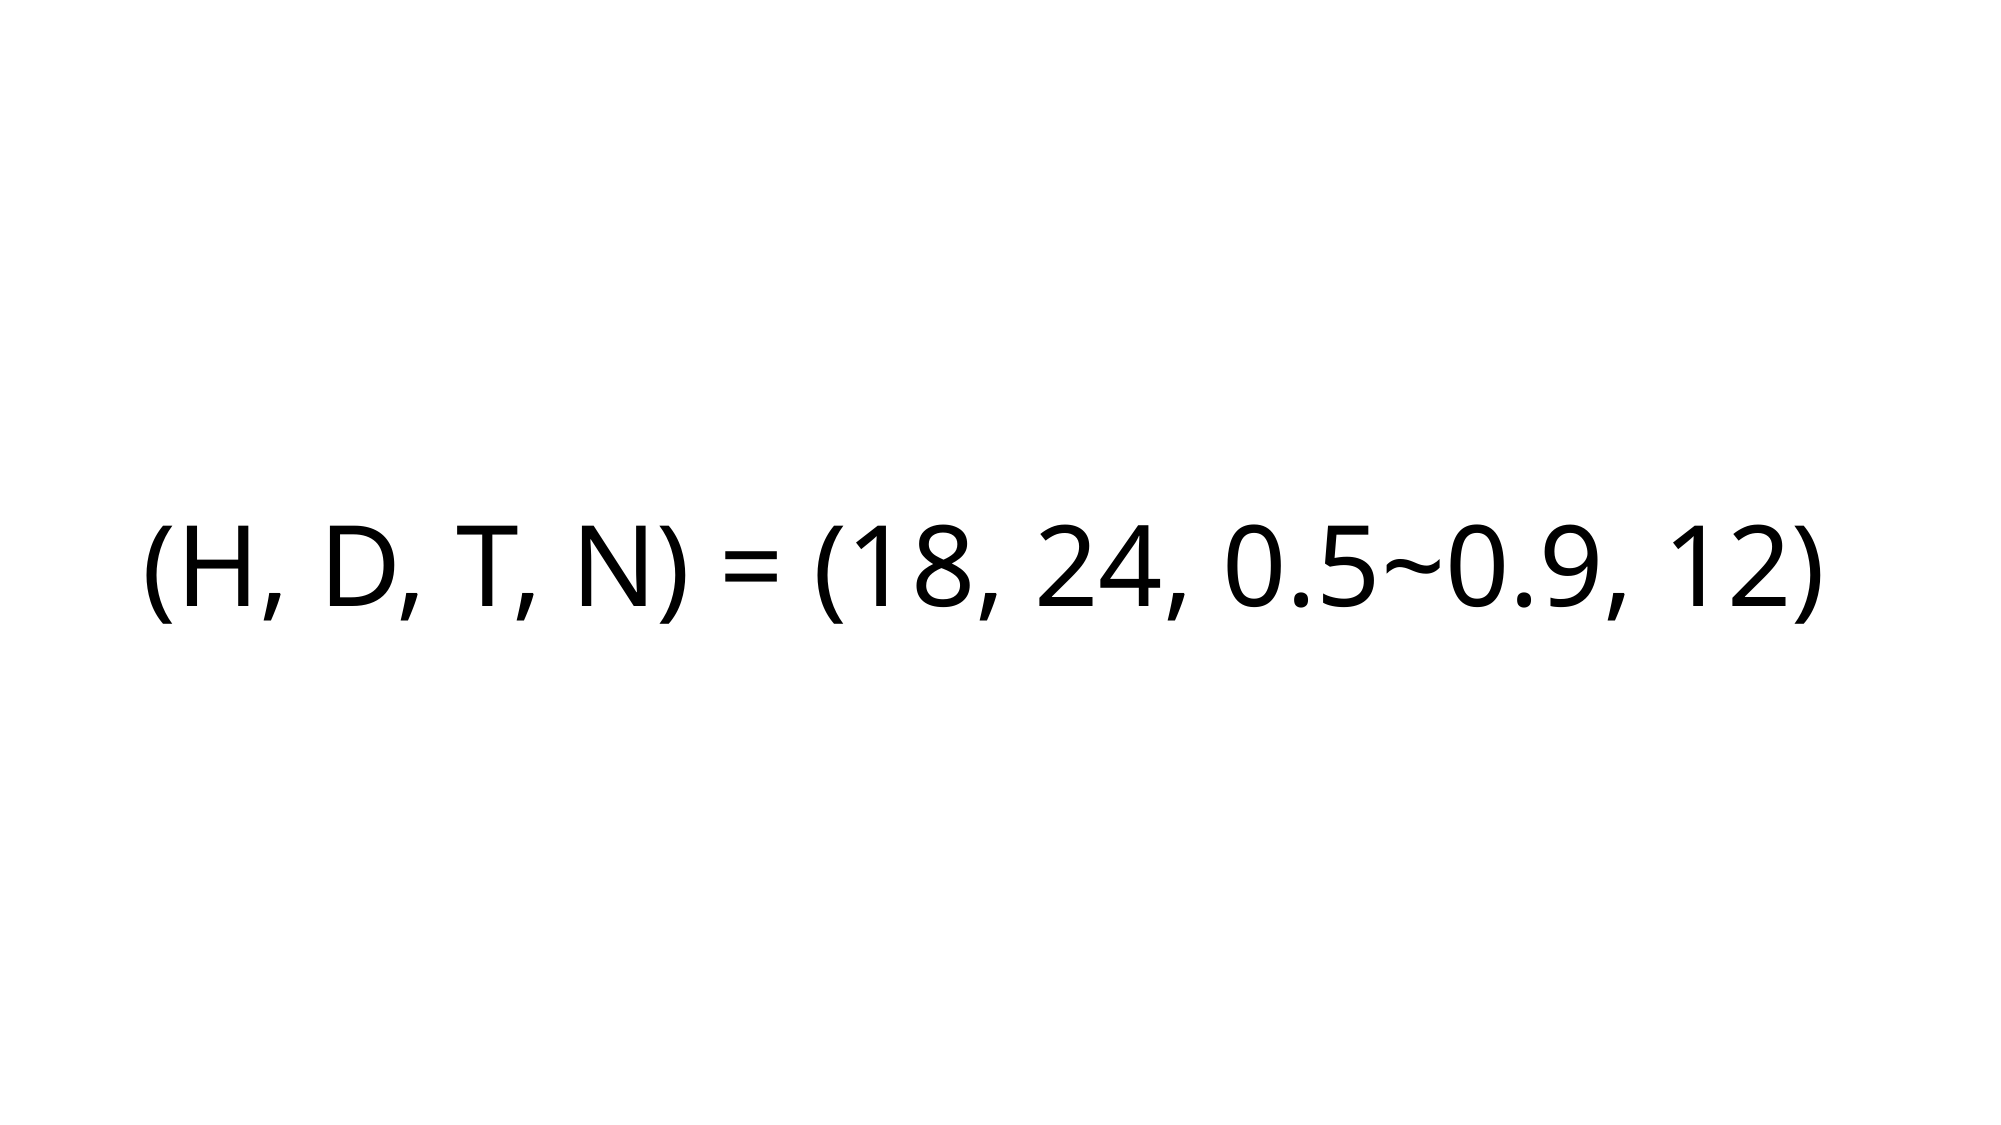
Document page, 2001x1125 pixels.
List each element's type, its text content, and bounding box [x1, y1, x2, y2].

text_box (H, D, T, N) = (18, 24, 0.5~0.9, 12) [128, 486, 1872, 637]
